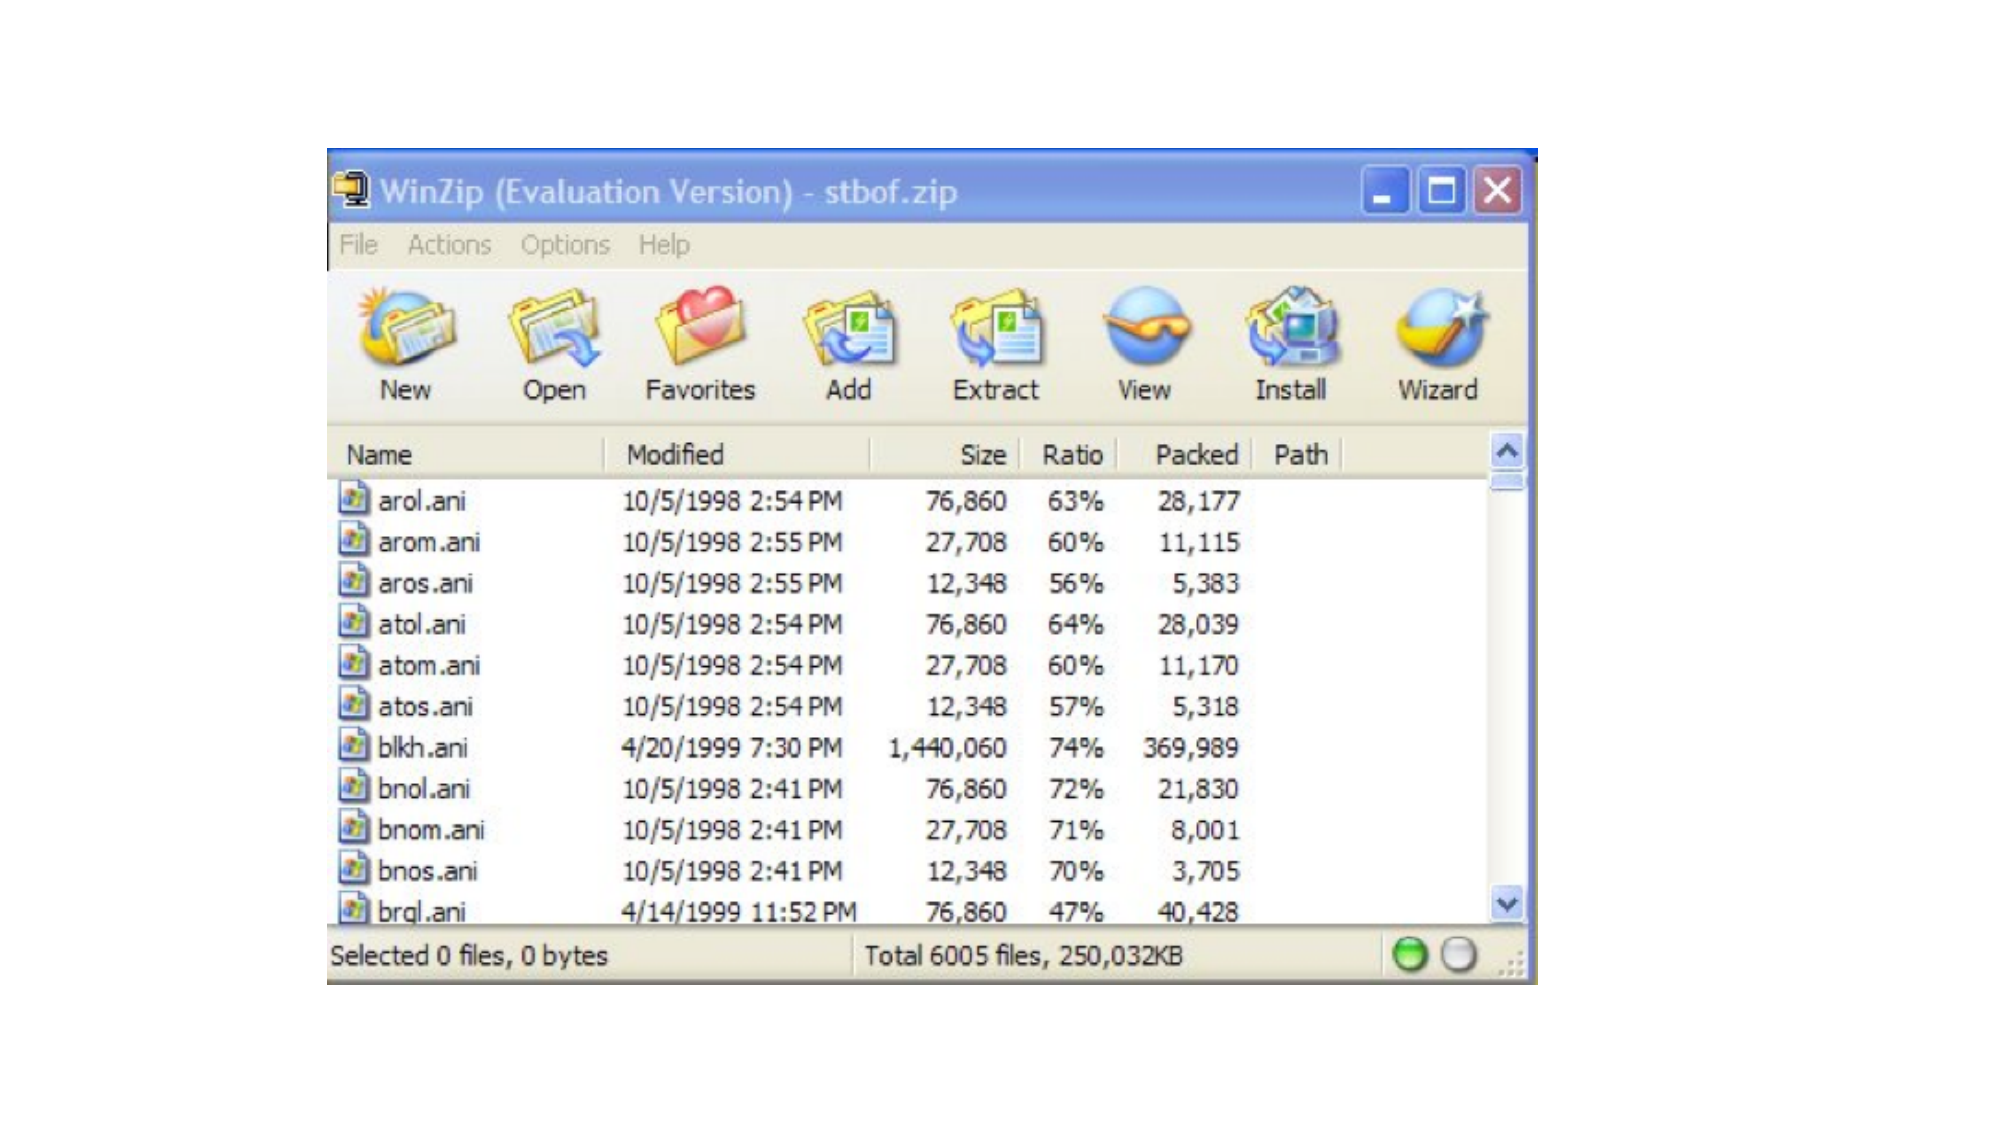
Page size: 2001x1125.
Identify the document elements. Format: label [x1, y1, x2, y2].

picture [327, 148, 1538, 985]
